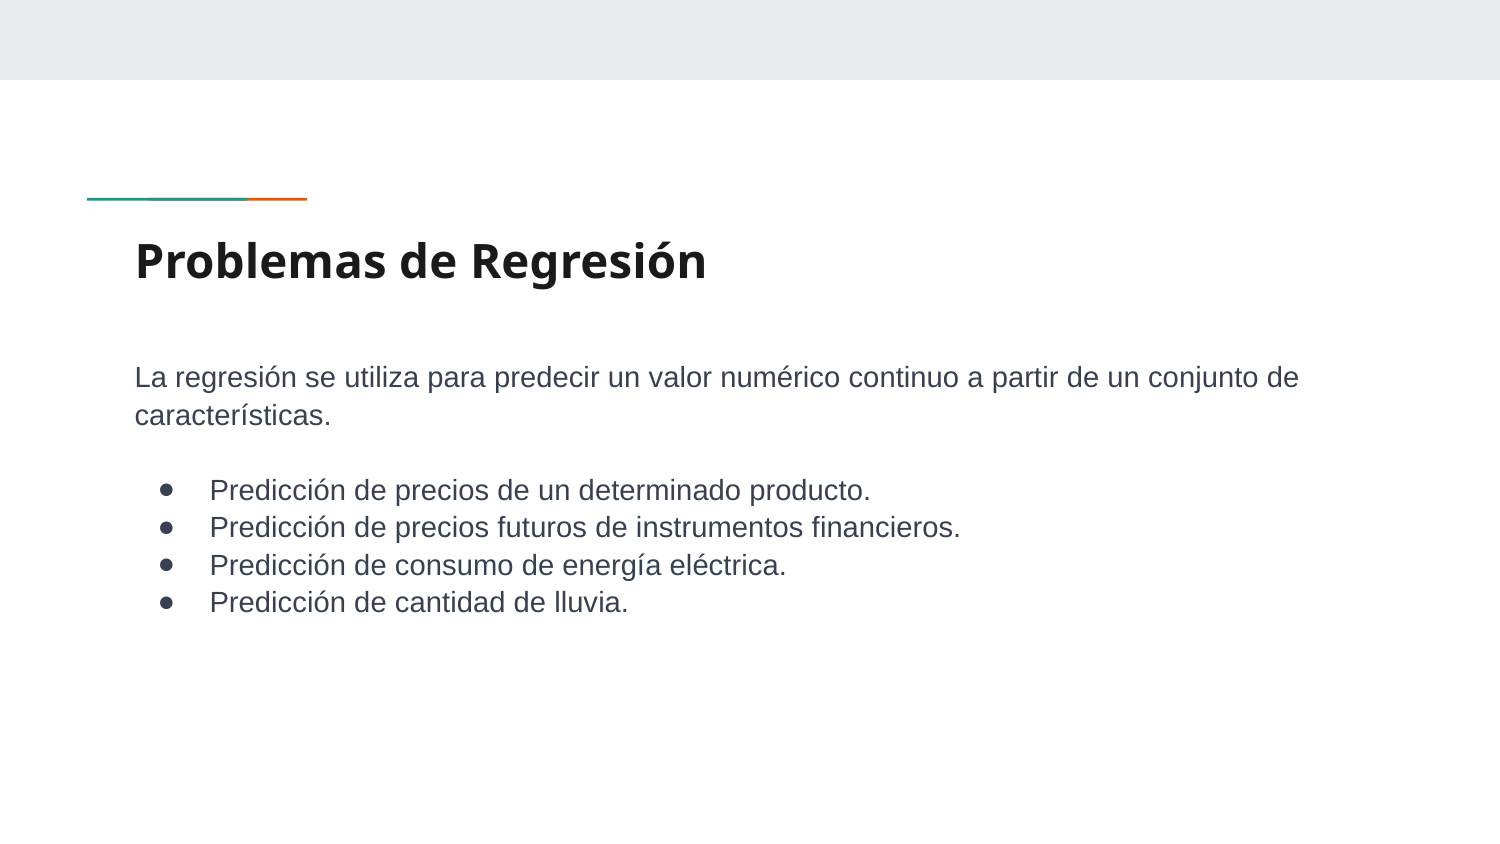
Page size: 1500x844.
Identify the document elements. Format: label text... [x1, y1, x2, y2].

title Problemas de Regresión [119, 216, 1381, 305]
list La regresión se utiliza para predecir un valor numérico continuo a partir de un conjunto de características. Predicción de precios de un determinado producto. Predicción de precios futuros de instrumentos financieros. Predicción de consumo de energía eléctrica. Predicción de cantidad de lluvia. [119, 341, 1381, 712]
